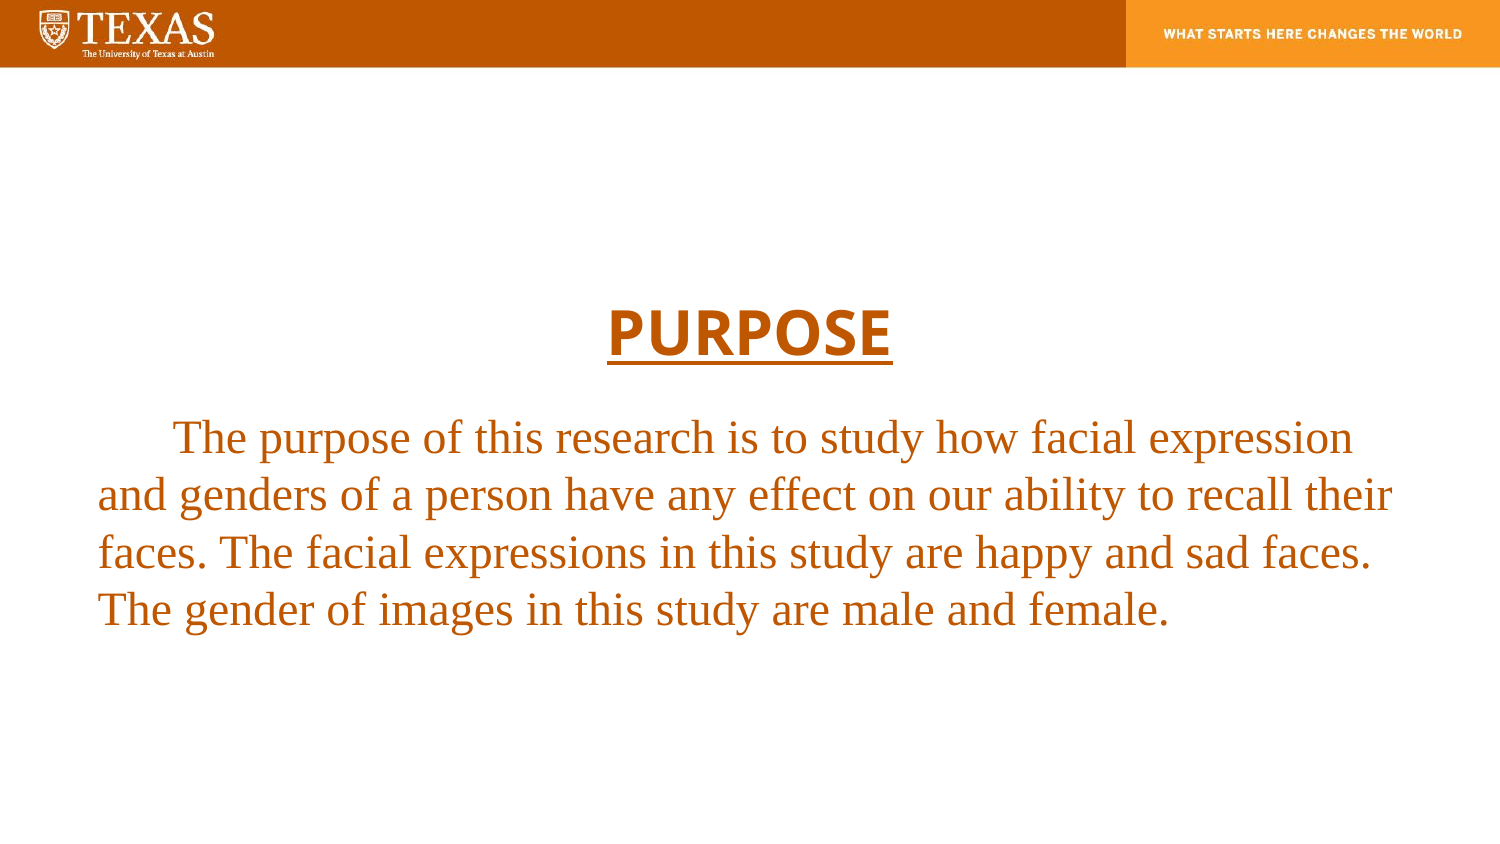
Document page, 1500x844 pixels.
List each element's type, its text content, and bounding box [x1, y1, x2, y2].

text_box PURPOSE [553, 283, 947, 391]
text_box The purpose of this research is to study how facial expression and genders of a person have any effect on our ability to recall their faces. The facial expressions in this study are happy and sad faces. The gender of images in this study are male and female. [82, 390, 1418, 651]
picture [0, 0, 1500, 844]
